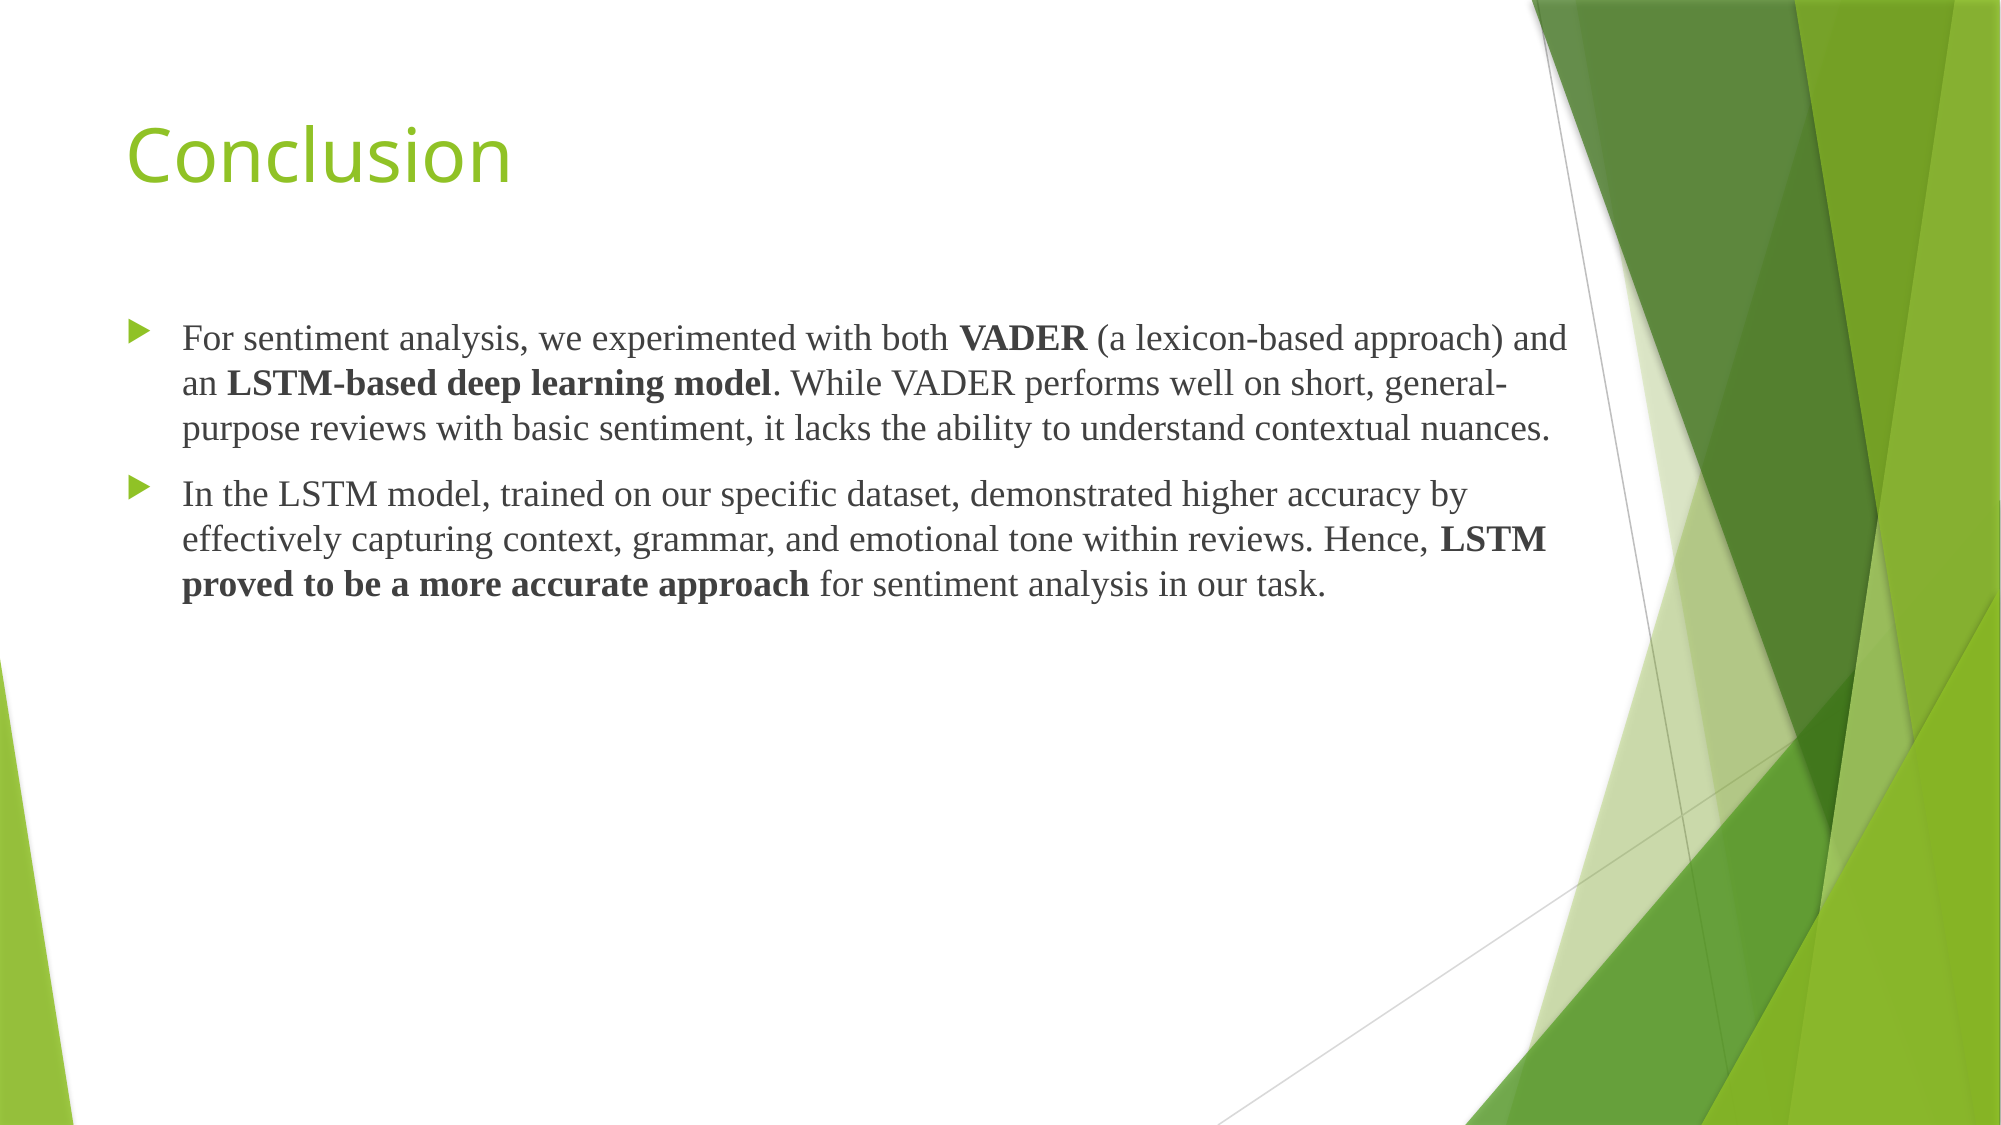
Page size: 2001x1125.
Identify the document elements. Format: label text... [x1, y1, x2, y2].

text_box For sentiment analysis, we experimented with both VADER (a lexicon-based approach) and an LSTM-based deep learning model. While VADER performs well on short, general-purpose reviews with basic sentiment, it lacks the ability to understand contextual nuances. In the LSTM model, trained on our specific dataset, demonstrated higher accuracy by effectively capturing context, grammar, and emotional tone within reviews. Hence, LSTM proved to be a more accurate approach for sentiment analysis in our task. [111, 305, 1591, 1083]
text_box Conclusion [111, 99, 1613, 287]
